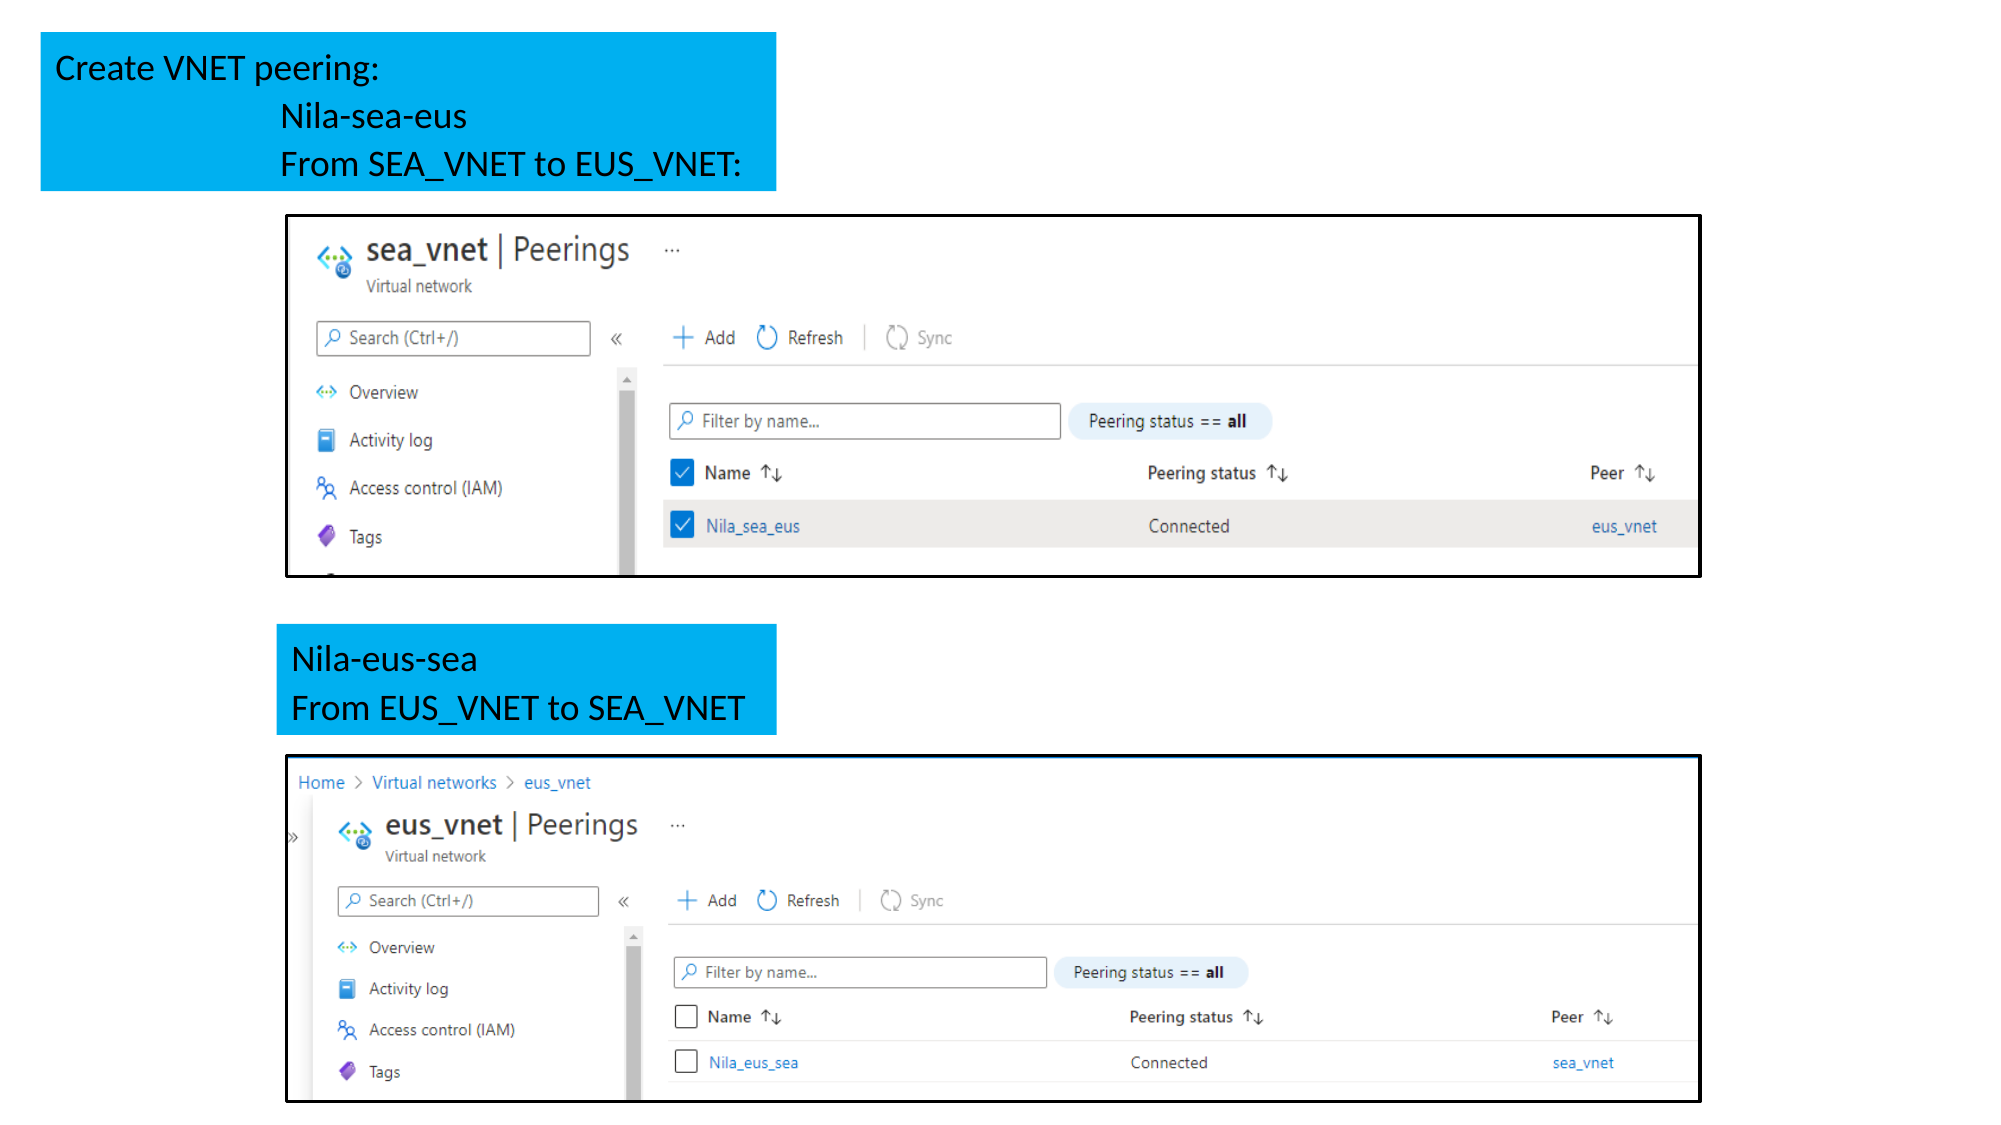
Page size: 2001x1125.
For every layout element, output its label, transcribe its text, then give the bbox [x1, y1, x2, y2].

text_box Nila-eus-sea From EUS_VNET to SEA_VNET [276, 623, 777, 735]
text_box Create VNET peering: Nila-sea-eus From SEA_VNET to EUS_VNET: [40, 32, 777, 192]
picture [288, 216, 1699, 575]
picture [288, 756, 1699, 1100]
